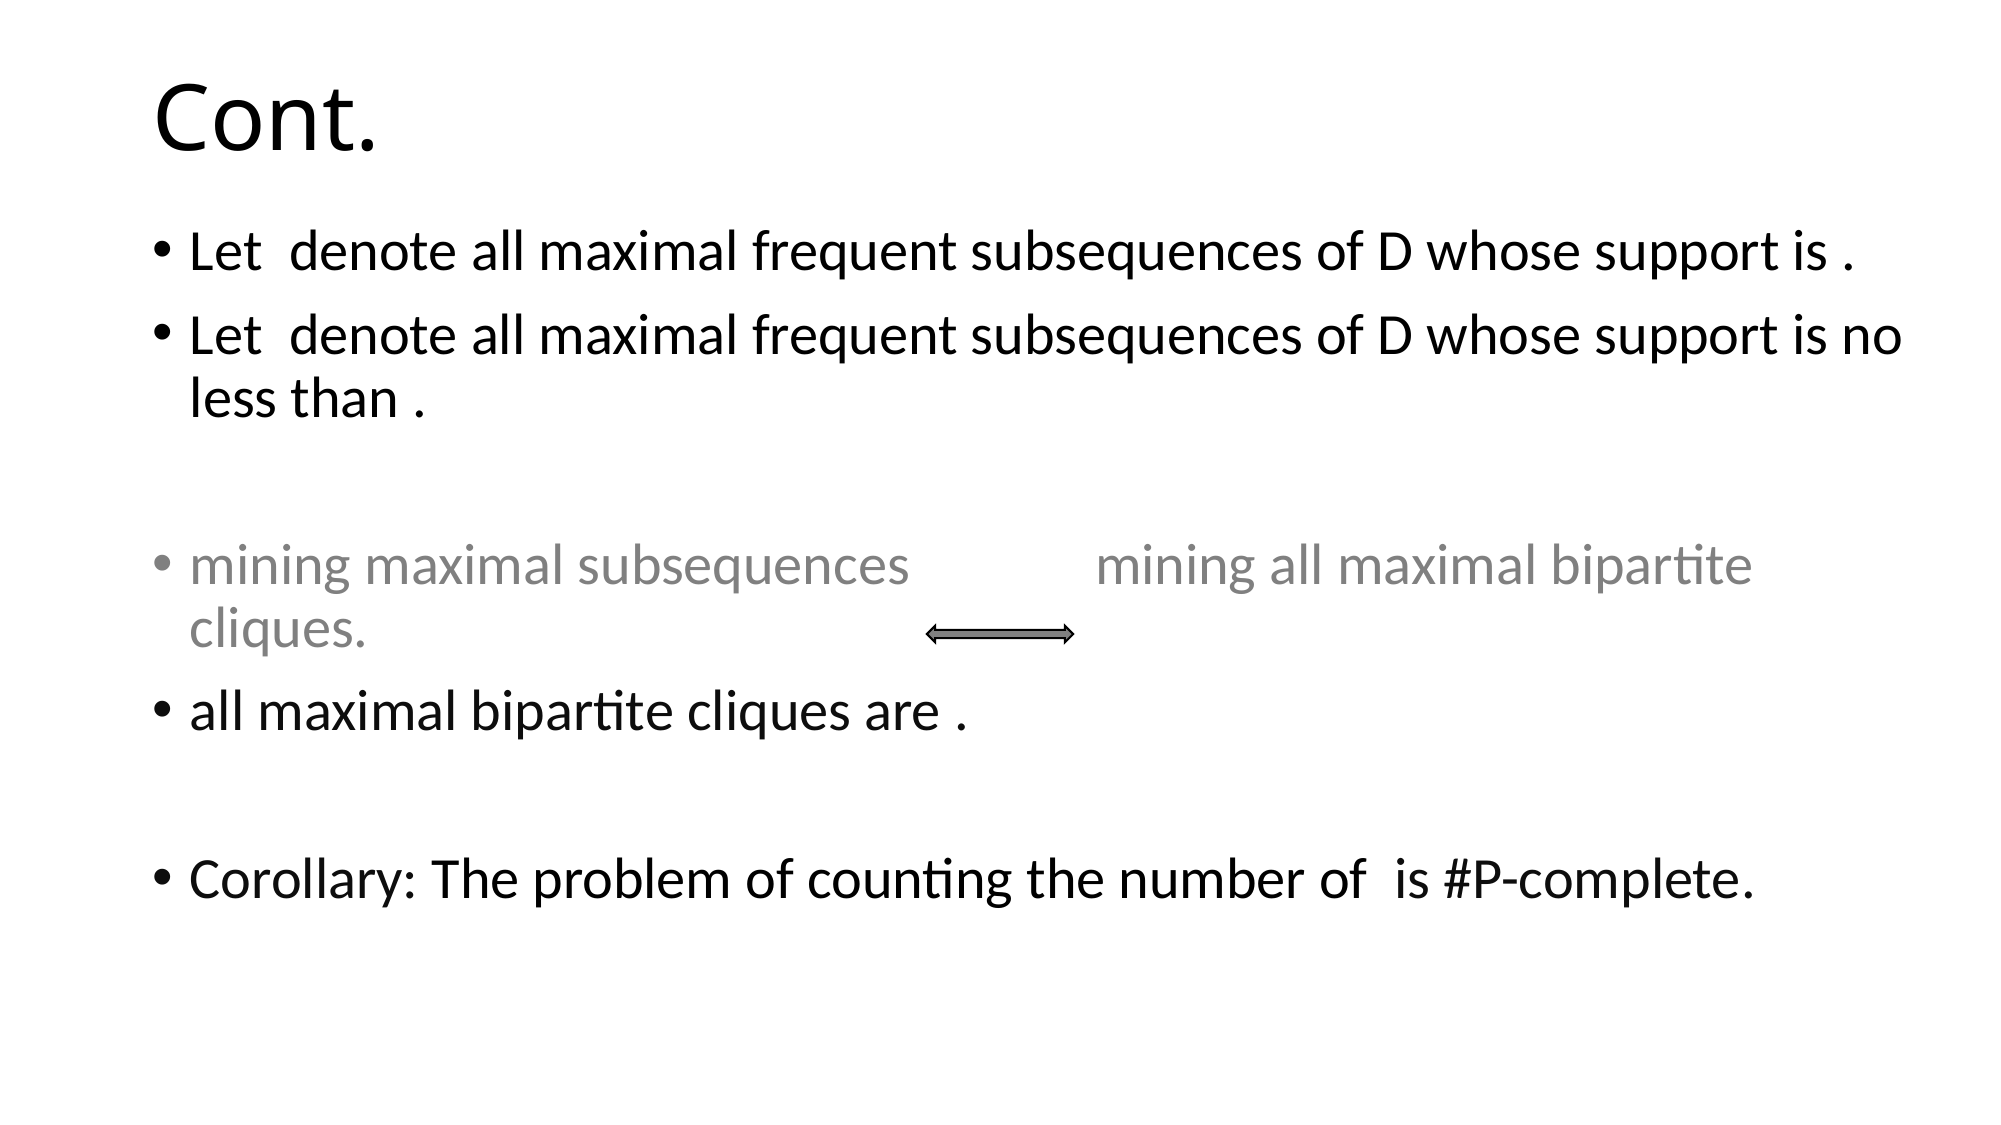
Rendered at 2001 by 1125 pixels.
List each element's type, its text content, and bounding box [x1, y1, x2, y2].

text_box [925, 623, 1075, 645]
title Cont. [137, 59, 1863, 183]
